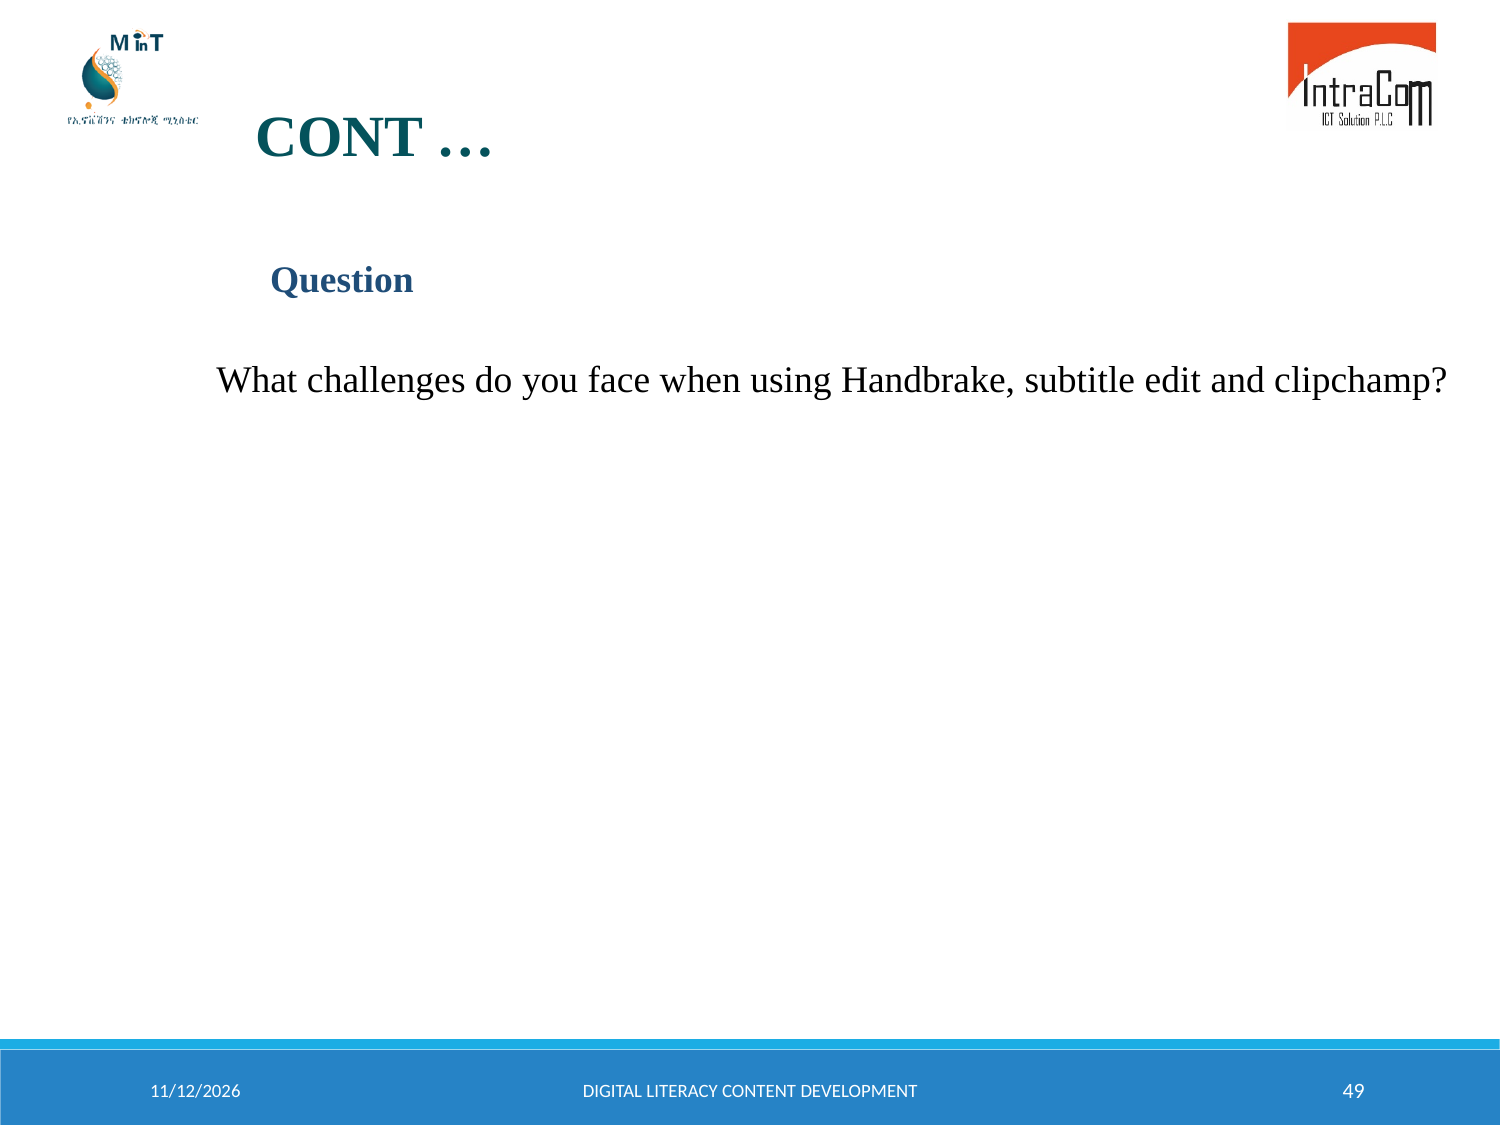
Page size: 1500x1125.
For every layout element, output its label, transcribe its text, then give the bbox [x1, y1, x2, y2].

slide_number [135, 1059, 440, 1120]
picture [1285, 18, 1439, 132]
picture [65, 27, 205, 132]
footer Digital literacy content development [453, 1059, 1047, 1120]
text_box CONT … [240, 90, 525, 176]
slide_number 49 [1218, 1059, 1380, 1120]
text_box Question [255, 224, 439, 308]
text_box What challenges do you face when using Handbrake, subtitle edit and clipchamp? [201, 348, 1465, 408]
